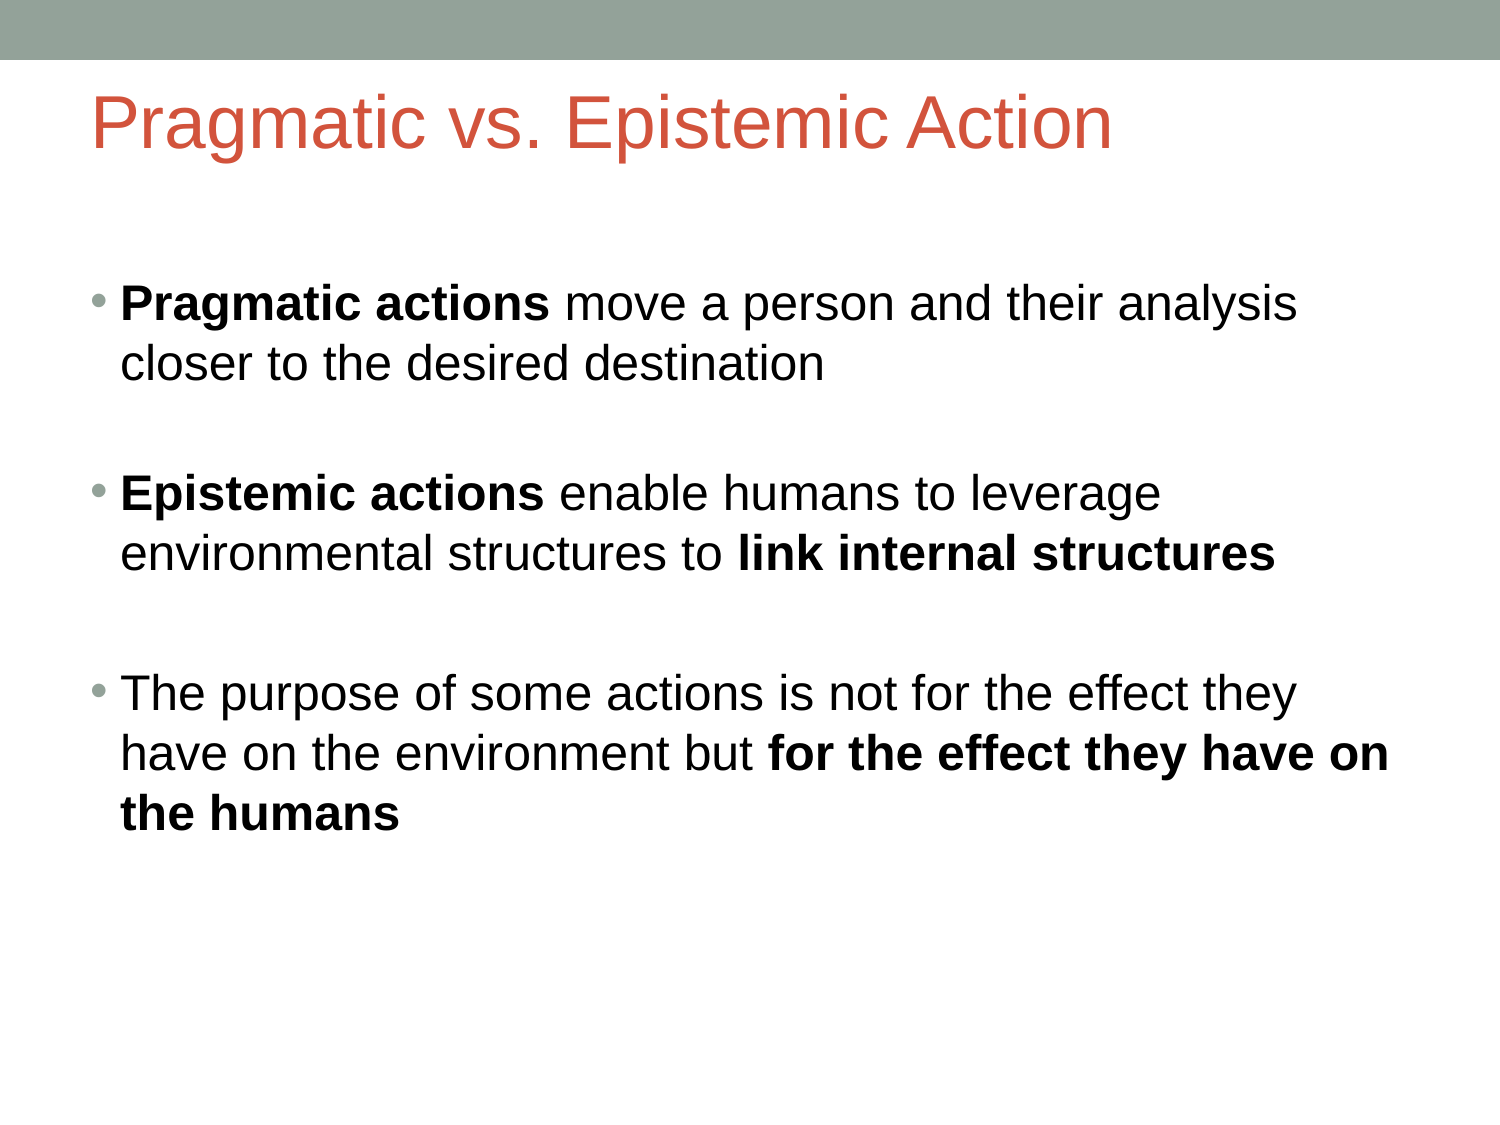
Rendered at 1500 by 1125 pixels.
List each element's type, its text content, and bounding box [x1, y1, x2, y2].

list Pragmatic actions move a person and their analysis closer to the desired destination Epistemic actions enable humans to leverage environmental structures to link internal structures The purpose of some actions is not for the effect they have on the environment but for the effect they have on the humans [75, 262, 1425, 1063]
title Pragmatic vs. Epistemic Action [75, 37, 1425, 200]
